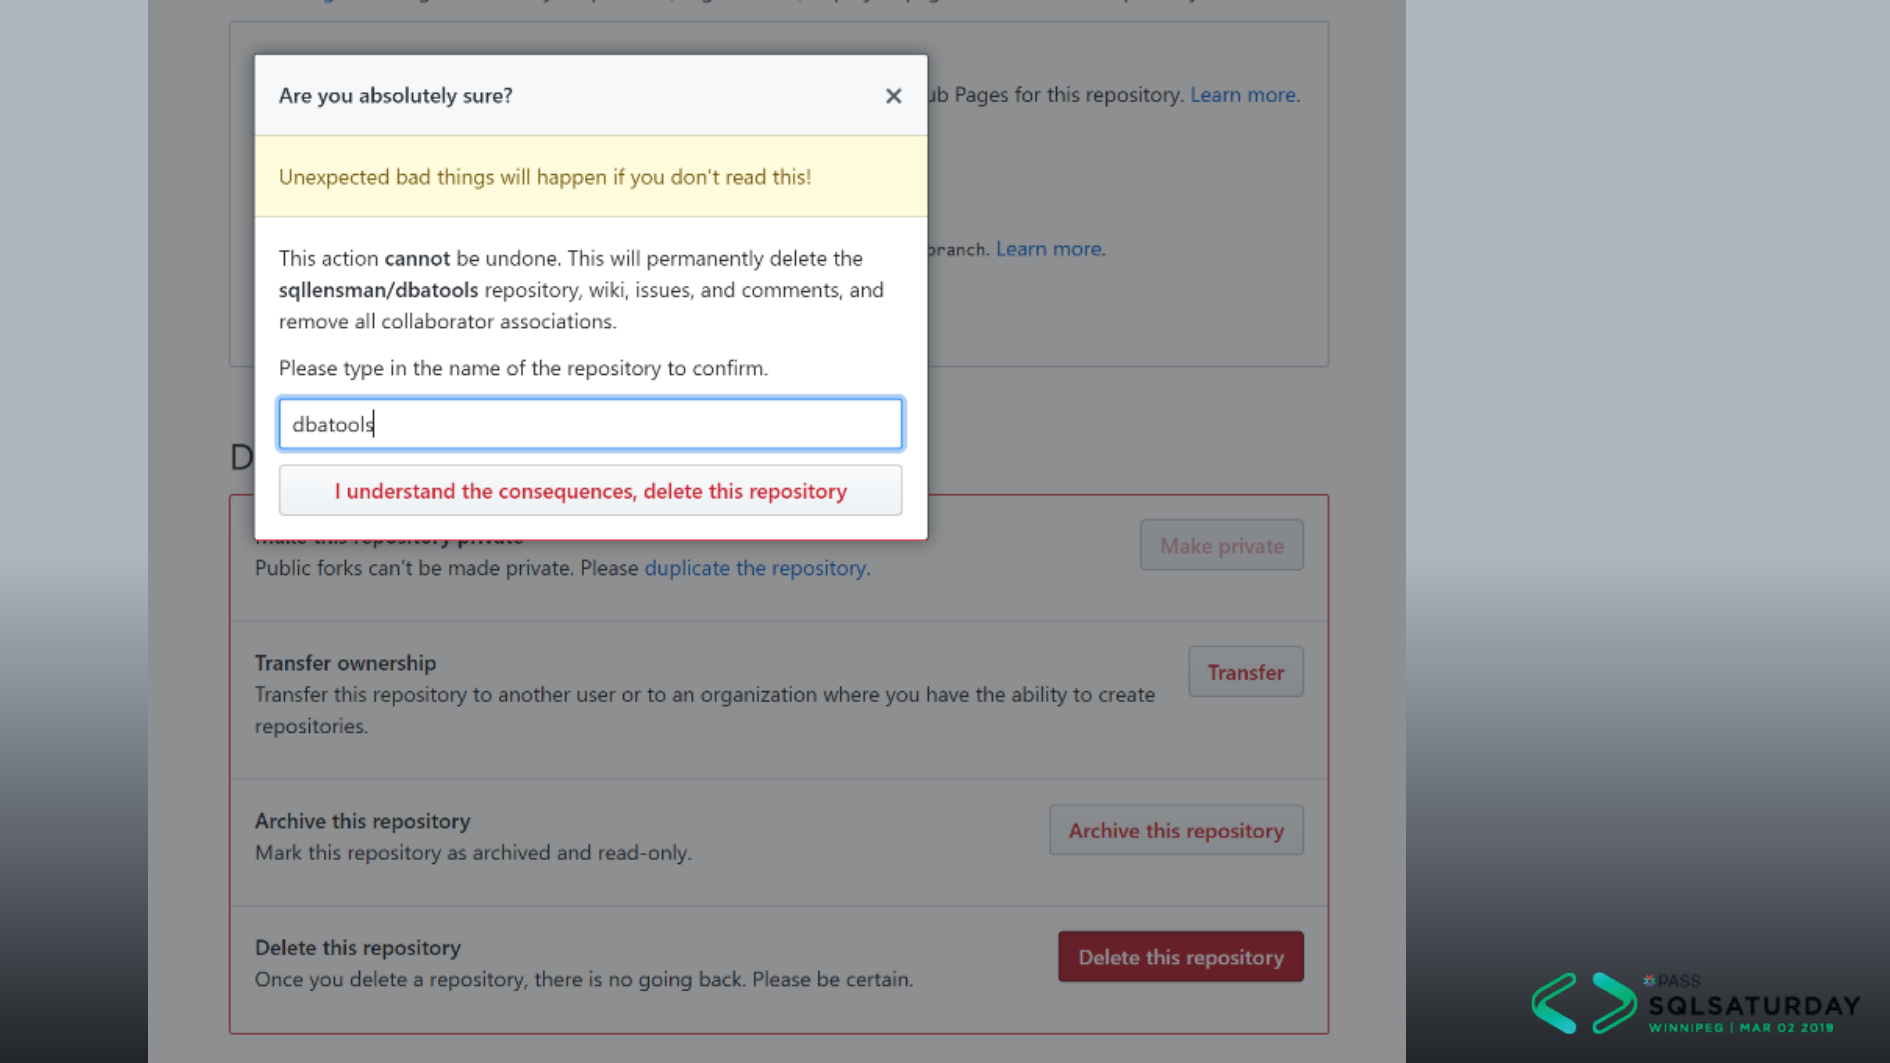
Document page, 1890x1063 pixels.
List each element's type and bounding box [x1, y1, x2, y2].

picture [1530, 971, 1890, 1036]
picture [148, 0, 1406, 1063]
